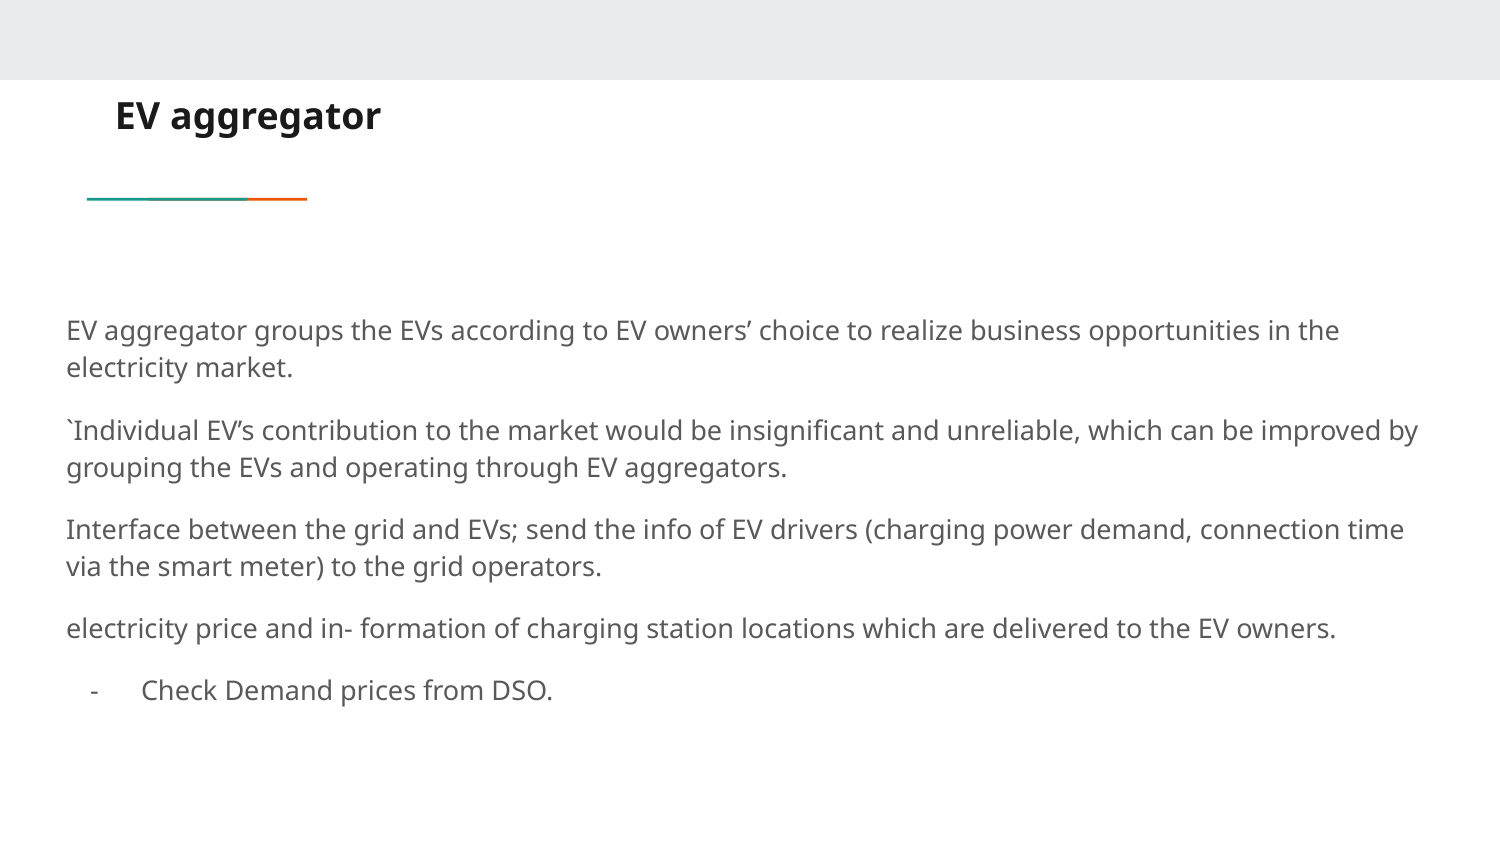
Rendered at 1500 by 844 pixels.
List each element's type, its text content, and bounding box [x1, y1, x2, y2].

title EV aggregator [99, 70, 1362, 159]
list EV aggregator groups the EVs according to EV owners’ choice to realize business opportunities in the electricity market. `Individual EV’s contribution to the market would be insignificant and unreliable, which can be improved by grouping the EVs and operating through EV aggregators. Interface between the grid and EVs; send the info of EV drivers (charging power demand, connection time via the smart meter) to the grid operators. electricity price and in- formation of charging station locations which are delivered to the EV owners. Check Demand prices from DSO. [51, 293, 1449, 844]
